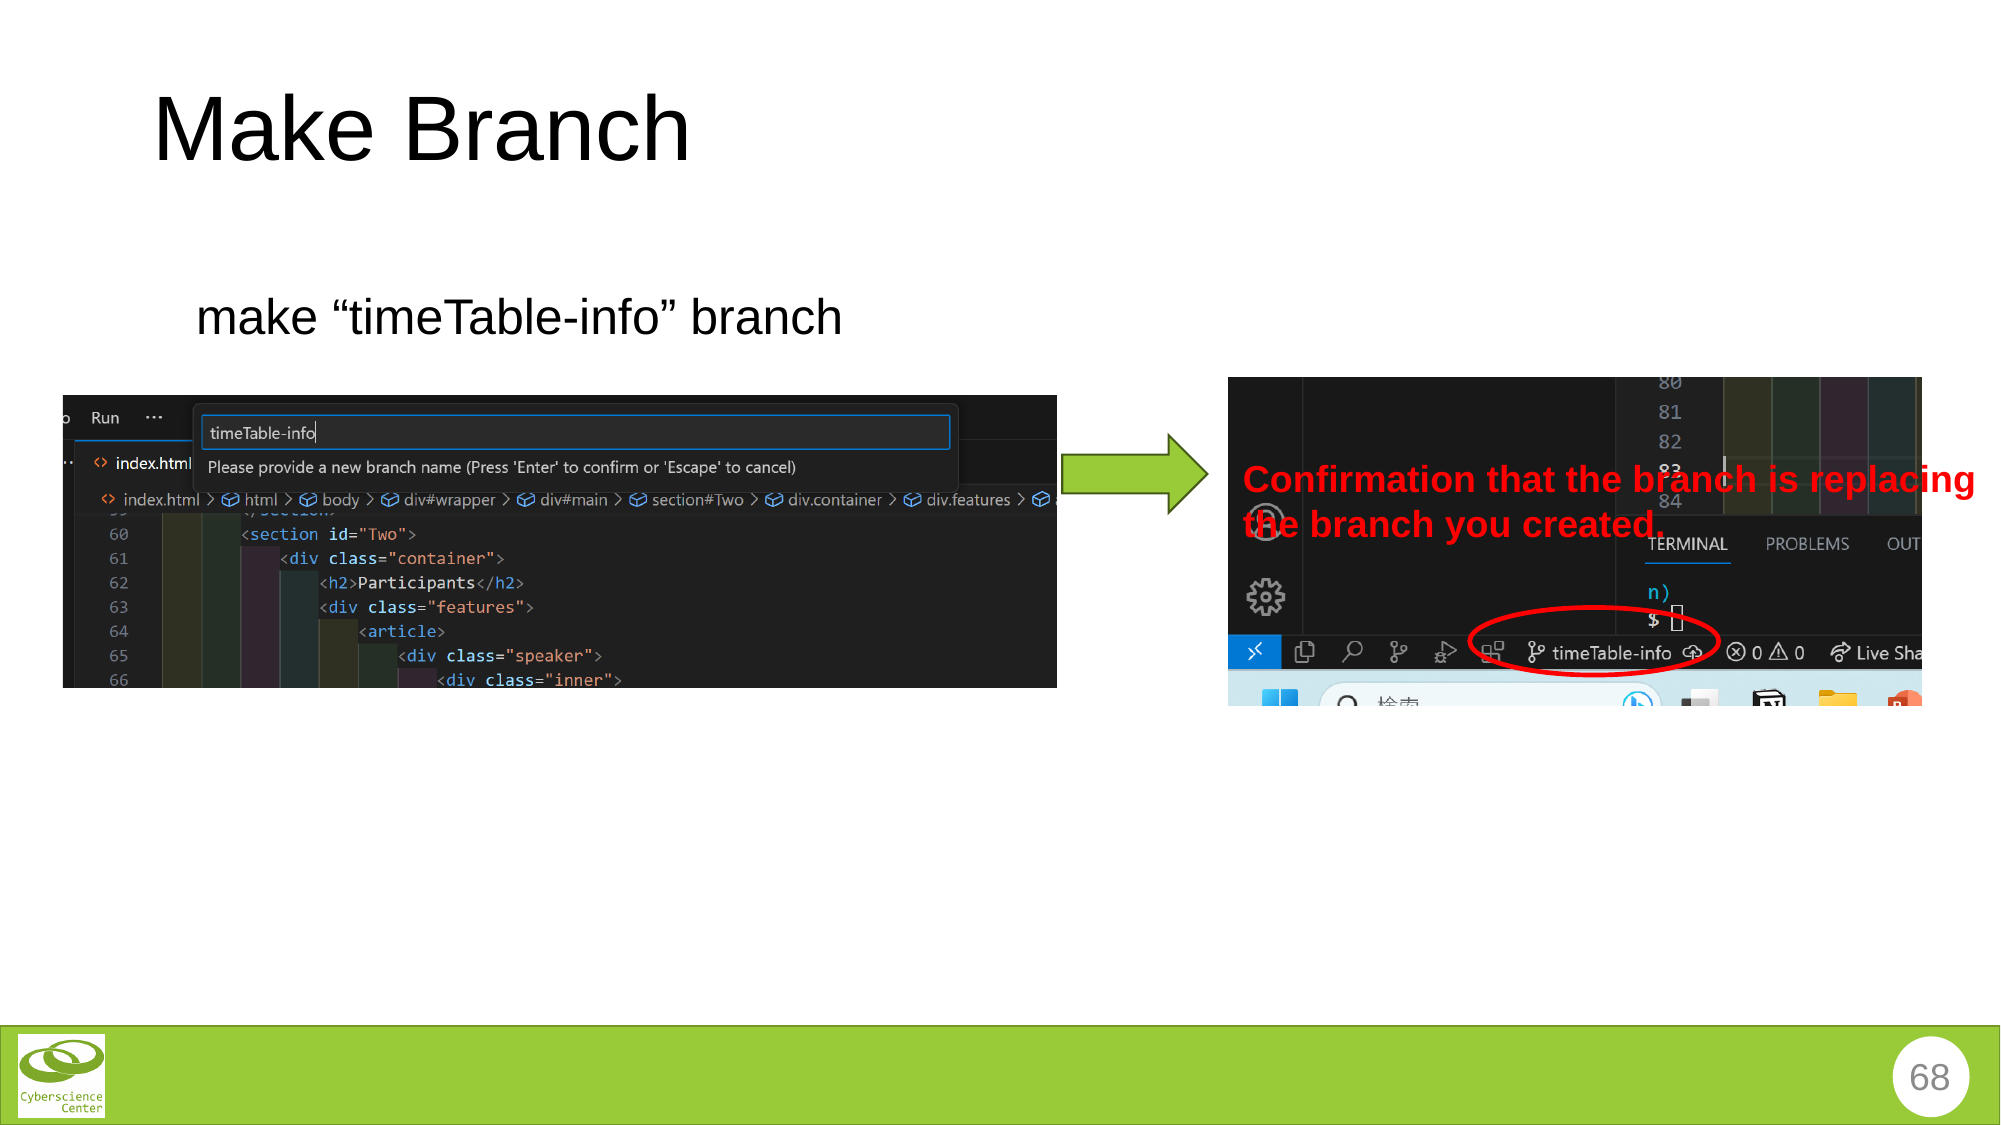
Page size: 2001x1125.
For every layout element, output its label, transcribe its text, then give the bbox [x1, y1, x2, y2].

text_box Confirmation that the branch is replacing the branch you created. [1922, 447, 2000, 552]
text_box [1061, 432, 1209, 516]
slide_number 68 [1515, 1045, 1966, 1106]
picture [62, 395, 1057, 688]
picture [1228, 377, 1922, 706]
title Make Branch [137, 22, 1863, 240]
text_box make “timeTable-info” branch [181, 276, 939, 352]
